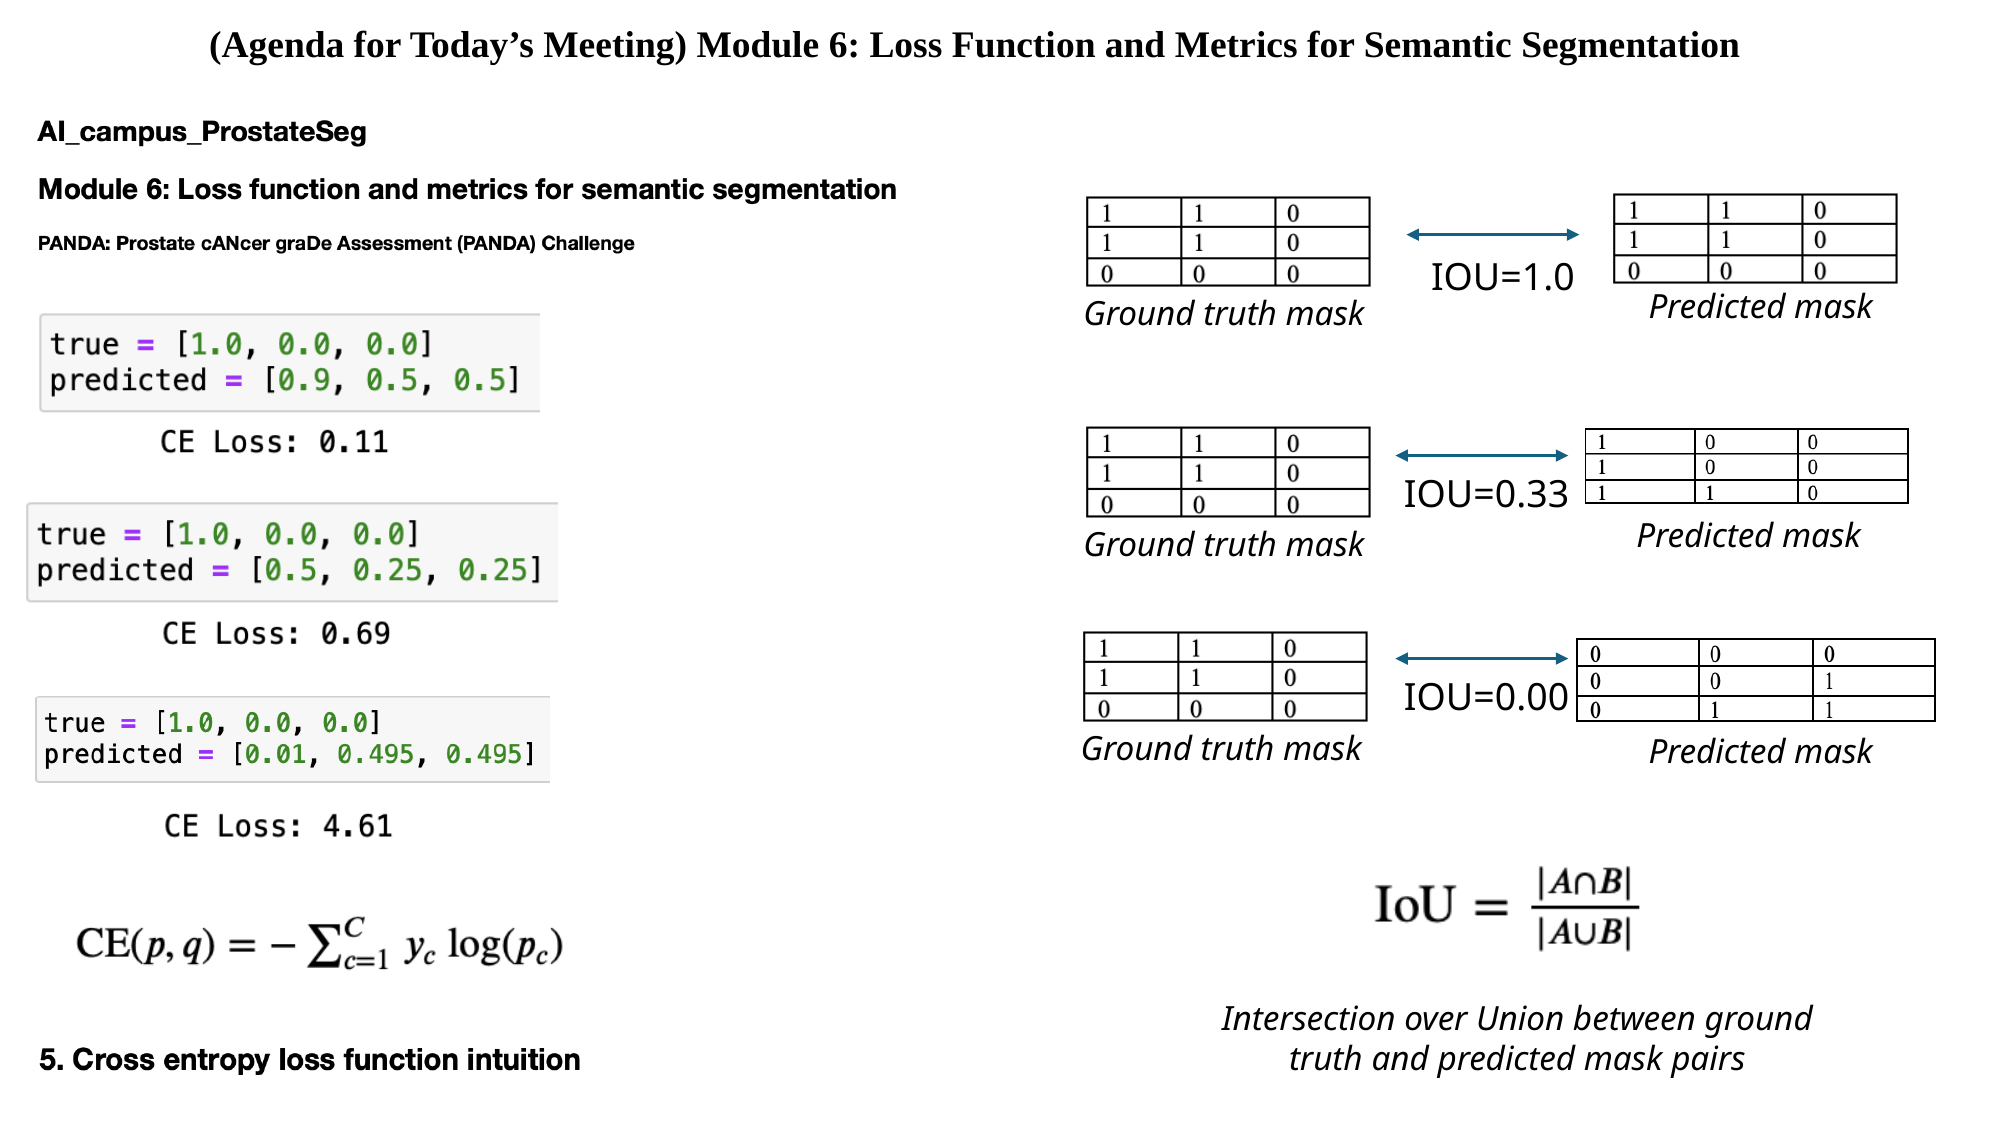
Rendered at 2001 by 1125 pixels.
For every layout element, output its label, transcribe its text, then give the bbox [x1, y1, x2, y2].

picture [156, 801, 406, 857]
text_box Predicted mask [1621, 512, 1894, 562]
picture [1567, 627, 1945, 733]
picture [1081, 185, 1379, 295]
picture [58, 896, 591, 1015]
text_box Intersection over Union between ground truth and predicted mask pairs [1171, 990, 1864, 1085]
picture [1608, 182, 1906, 292]
text_box IOU=1.0 [1416, 245, 1674, 306]
text_box Ground truth mask [1068, 515, 1392, 571]
picture [1079, 620, 1376, 730]
picture [31, 1031, 594, 1094]
text_box Predicted mask [1633, 292, 1906, 333]
text_box Ground truth mask [1065, 719, 1390, 775]
picture [19, 104, 919, 268]
picture [1347, 846, 1689, 985]
text_box (Agenda for Today’s Meeting) Module 6: Loss Function and Metrics for Semantic Segmentation [45, 12, 1906, 72]
text_box IOU=0.00 [1389, 666, 1567, 726]
picture [1081, 416, 1379, 526]
picture [26, 685, 550, 797]
picture [31, 305, 541, 480]
picture [19, 496, 559, 665]
text_box Ground truth mask [1068, 284, 1392, 340]
picture [1578, 418, 1918, 512]
text_box Predicted mask [1633, 733, 1906, 778]
text_box IOU=0.33 [1389, 462, 1647, 523]
